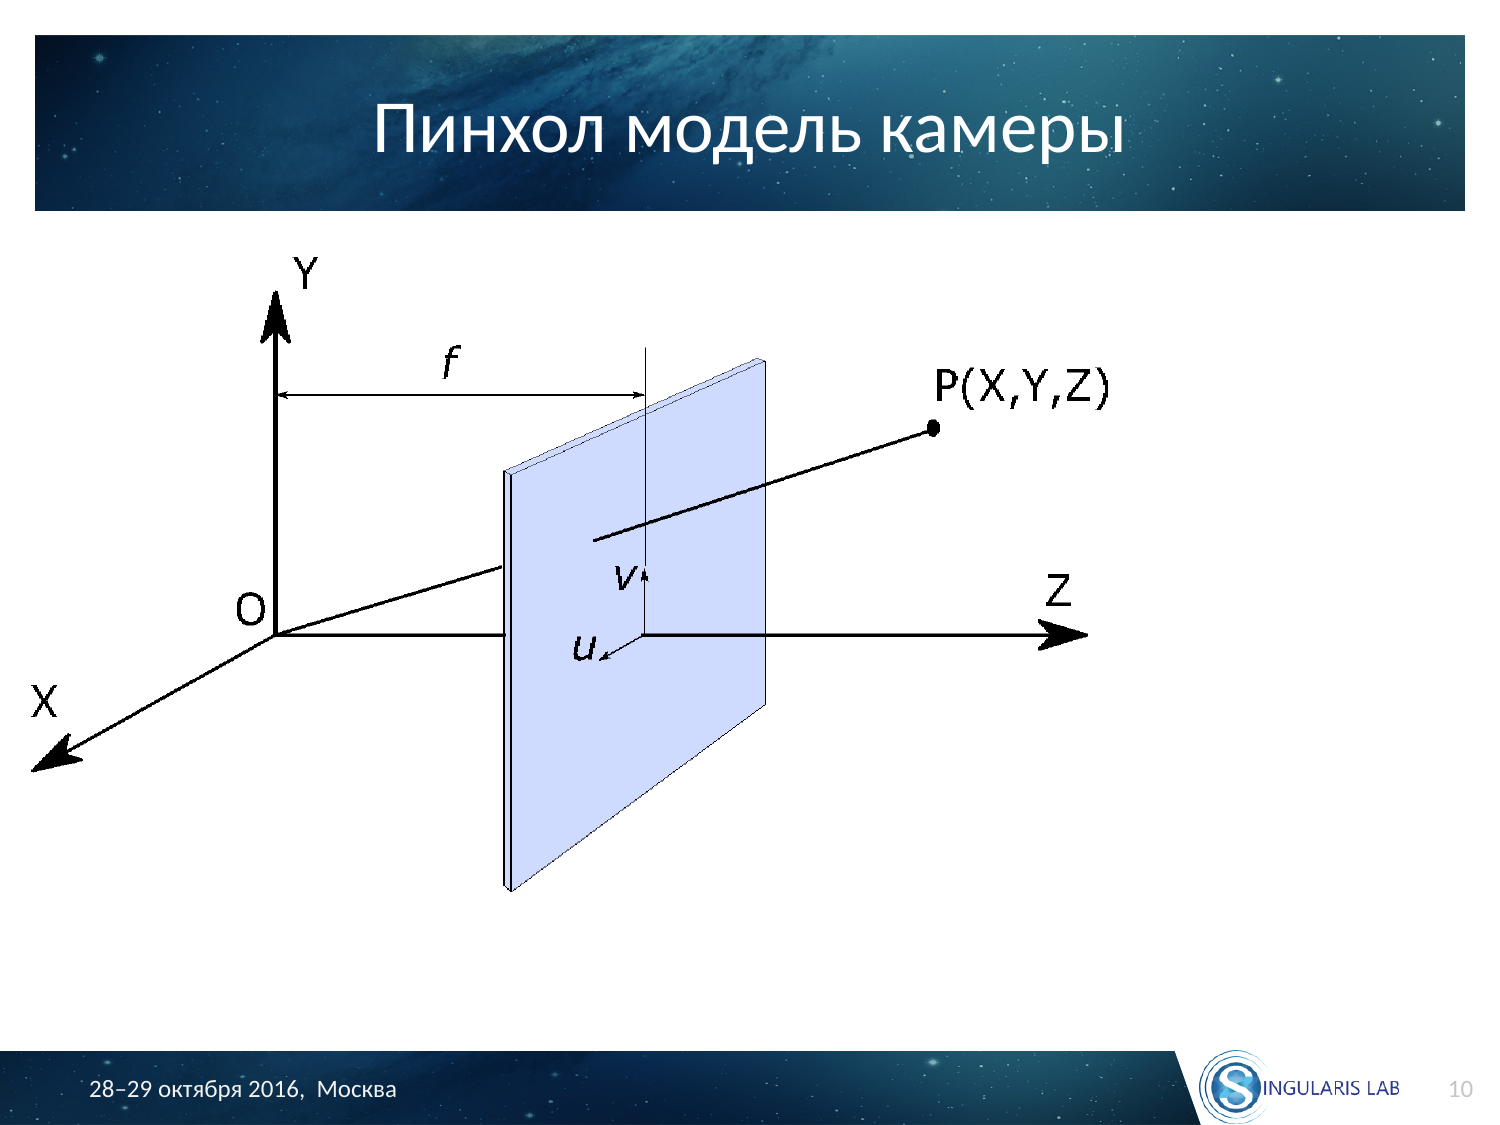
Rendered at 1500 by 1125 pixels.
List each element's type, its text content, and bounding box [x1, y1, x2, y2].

slide_number 28–29 октября 2016, Москва [74, 1058, 433, 1117]
footer [457, 1057, 1161, 1115]
picture [0, 1050, 1399, 1125]
picture [29, 255, 1108, 894]
title Пинхол модель камеры [35, 35, 1465, 211]
slide_number 10 [1421, 1057, 1500, 1117]
